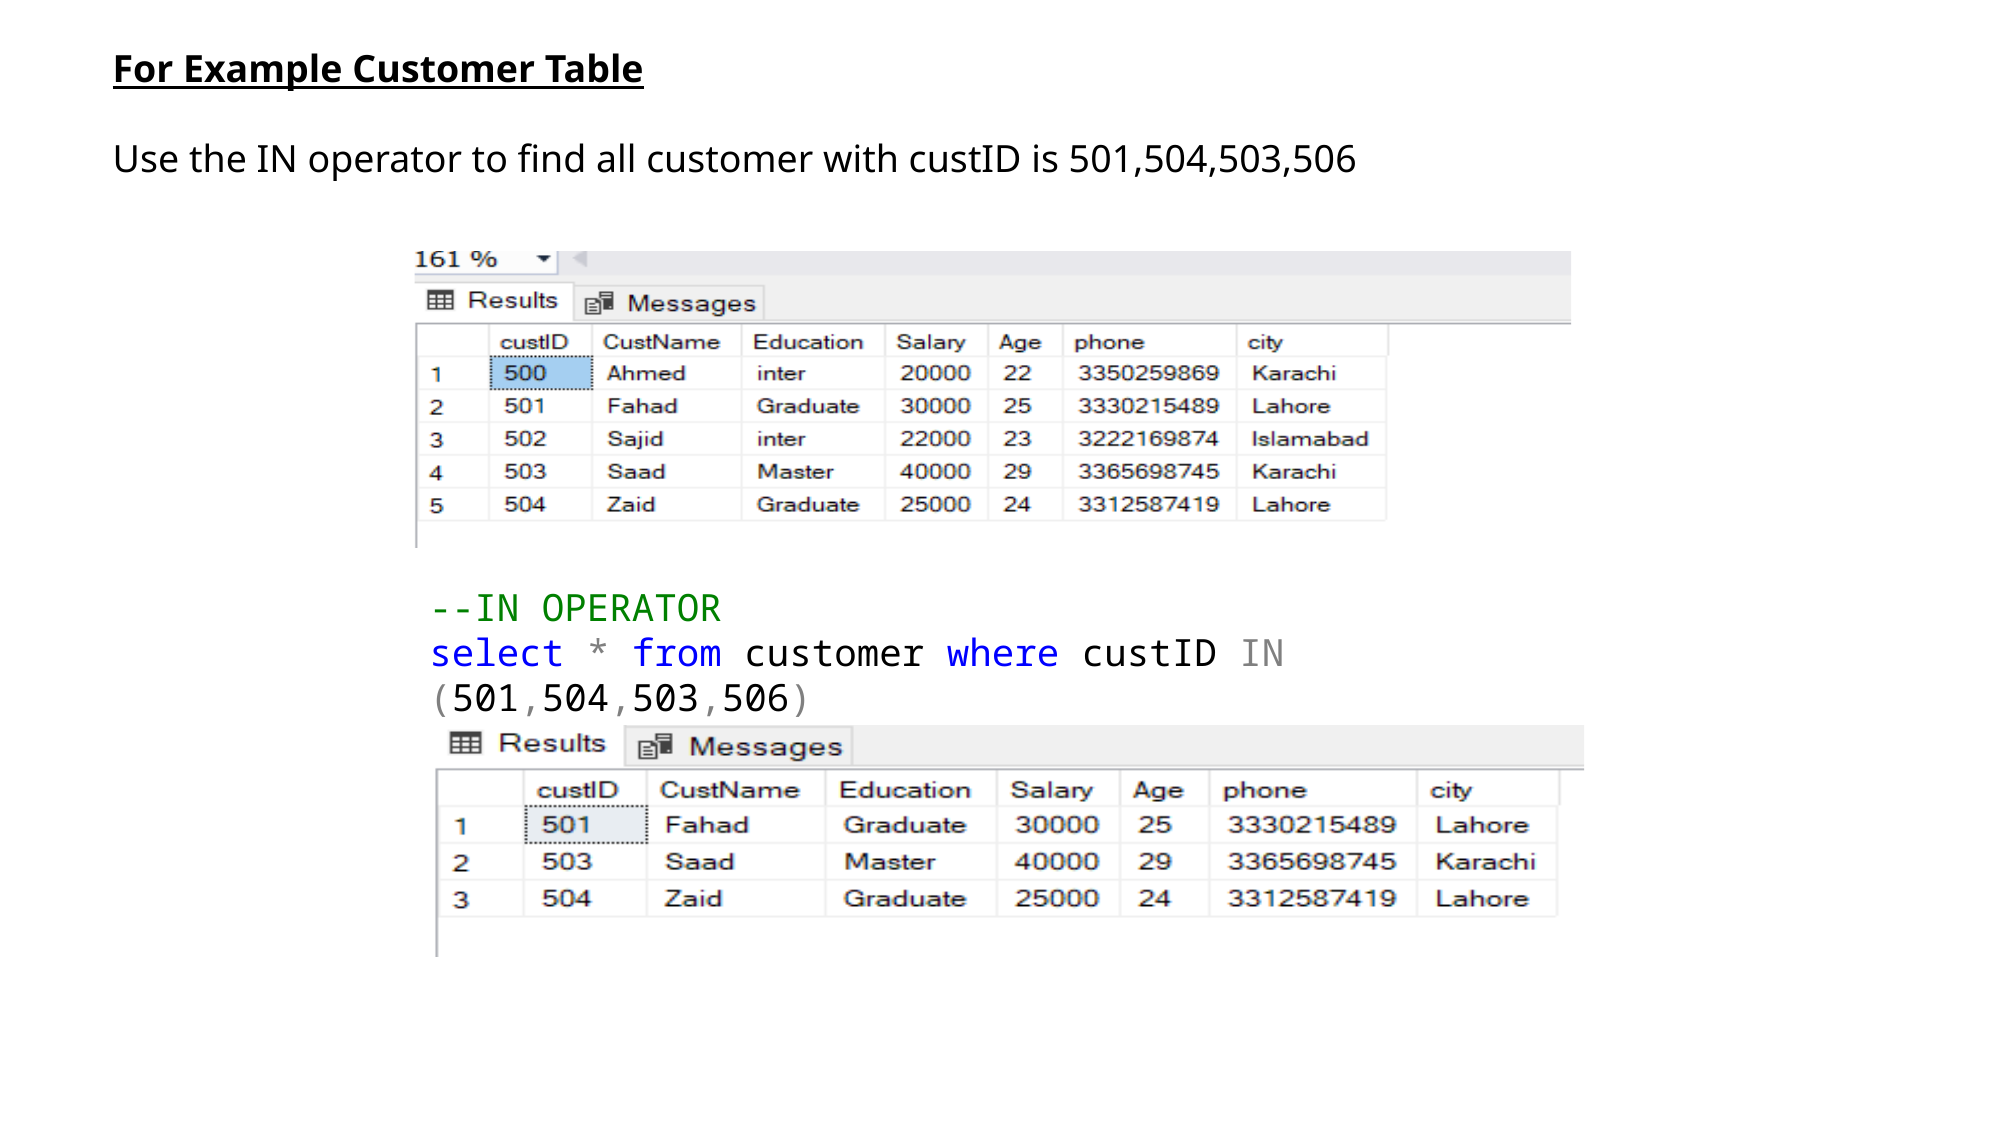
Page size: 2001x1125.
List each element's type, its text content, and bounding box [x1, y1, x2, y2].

text_box For Example Customer Table Use the IN operator to find all customer with custID is 501,504,503,506 [97, 38, 1866, 233]
picture [414, 250, 1572, 548]
text_box --IN OPERATOR select * from customer where custID IN (501,504,503,506) [414, 576, 1631, 727]
picture [434, 725, 1585, 957]
